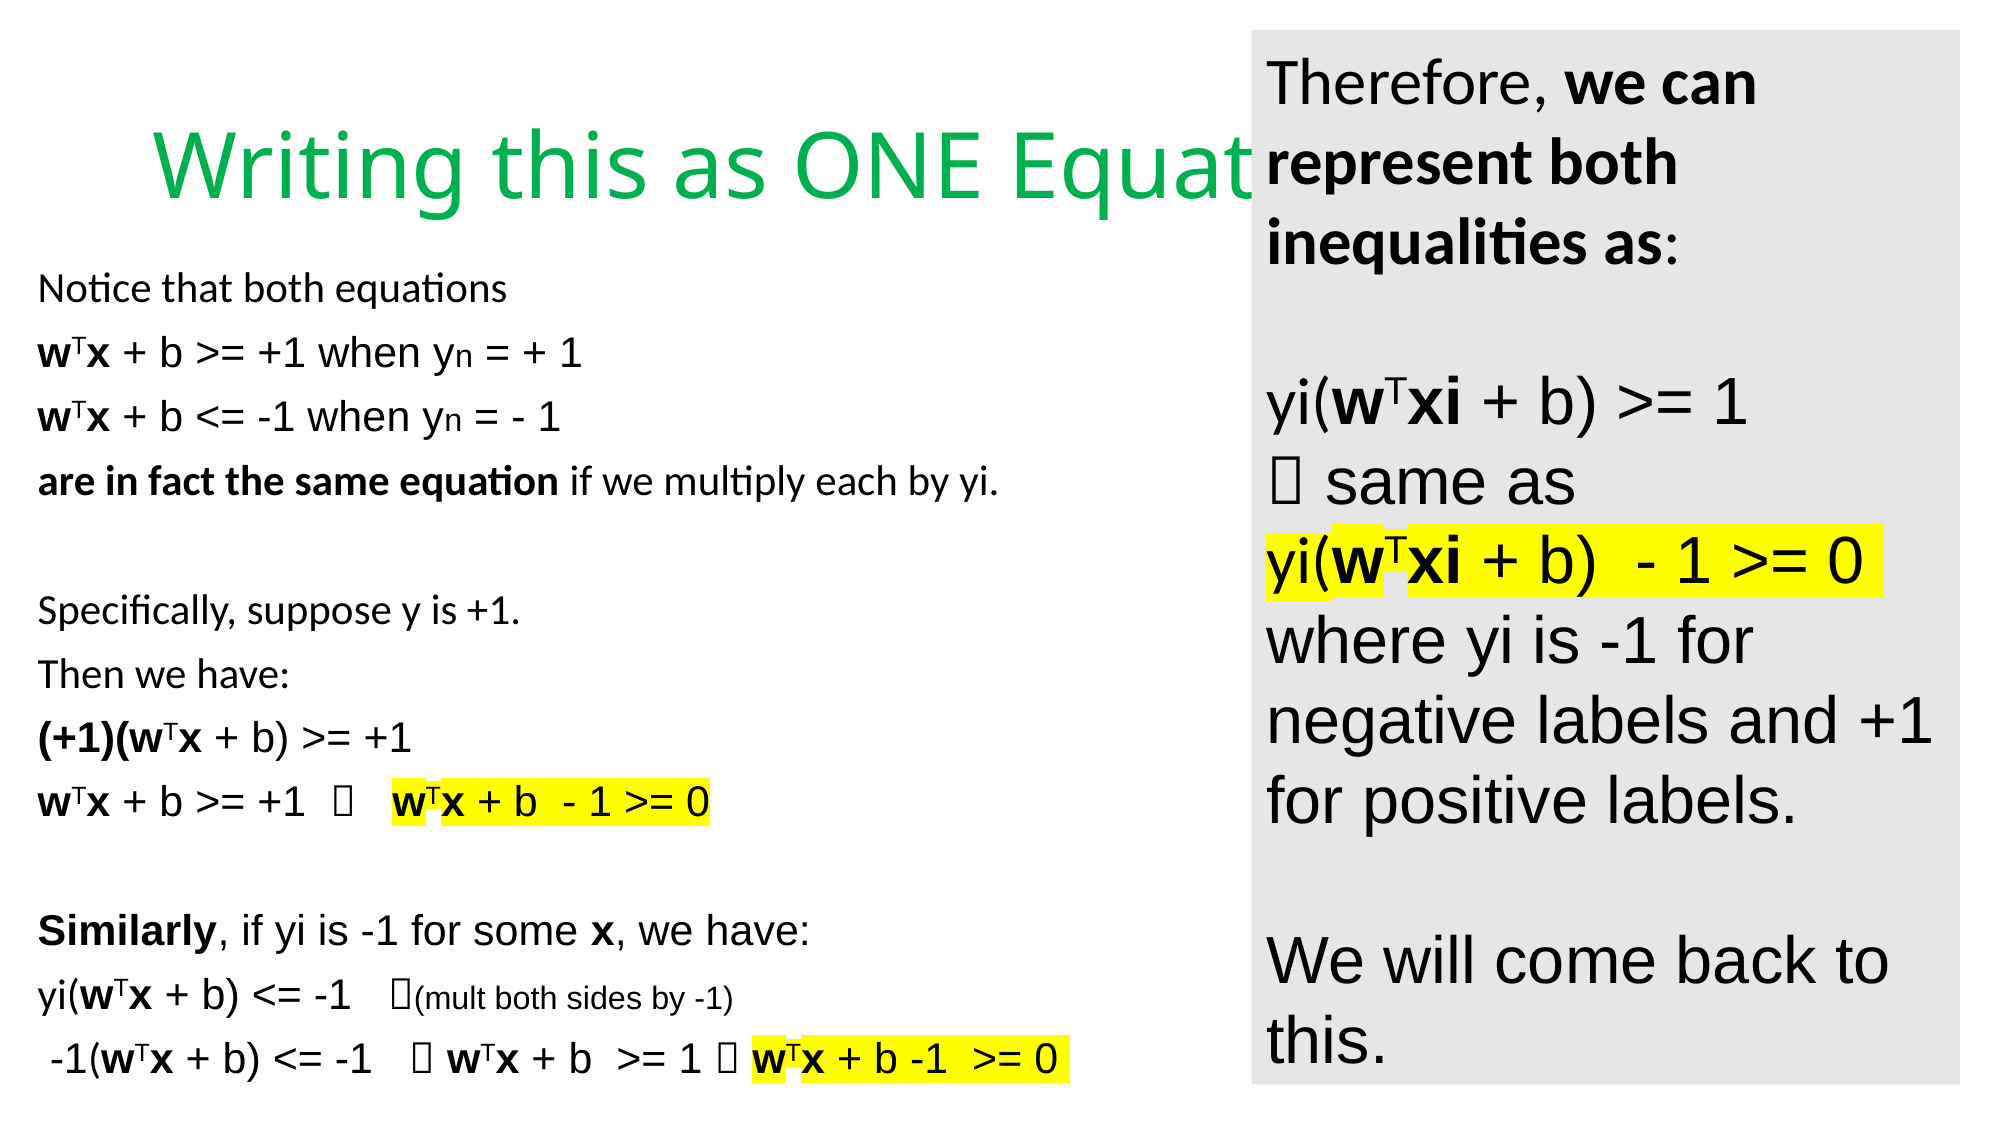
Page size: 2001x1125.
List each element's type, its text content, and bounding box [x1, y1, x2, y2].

text_box Therefore, we can represent both inequalities as: yi(wTxi + b) >= 1  same as yi(wTxi + b) - 1 >= 0 where yi is -1 for negative labels and +1 for positive labels. We will come back to this. [1251, 30, 1960, 1085]
list Notice that both equations wTx + b >= +1 when yn = + 1 wTx + b <= -1 when yn = - 1 are in fact the same equation if we multiply each by yi. Specifically, suppose y is +1. Then we have: (+1)(wTx + b) >= +1 wTx + b >= +1  wTx + b - 1 >= 0 Similarly, if yi is -1 for some x, we have: yi(wTx + b) <= -1 (mult both sides by -1) -1(wTx + b) <= -1  wTx + b >= 1  wTx + b -1 >= 0 [22, 258, 1268, 1096]
title Writing this as ONE Equation [137, 59, 1251, 258]
